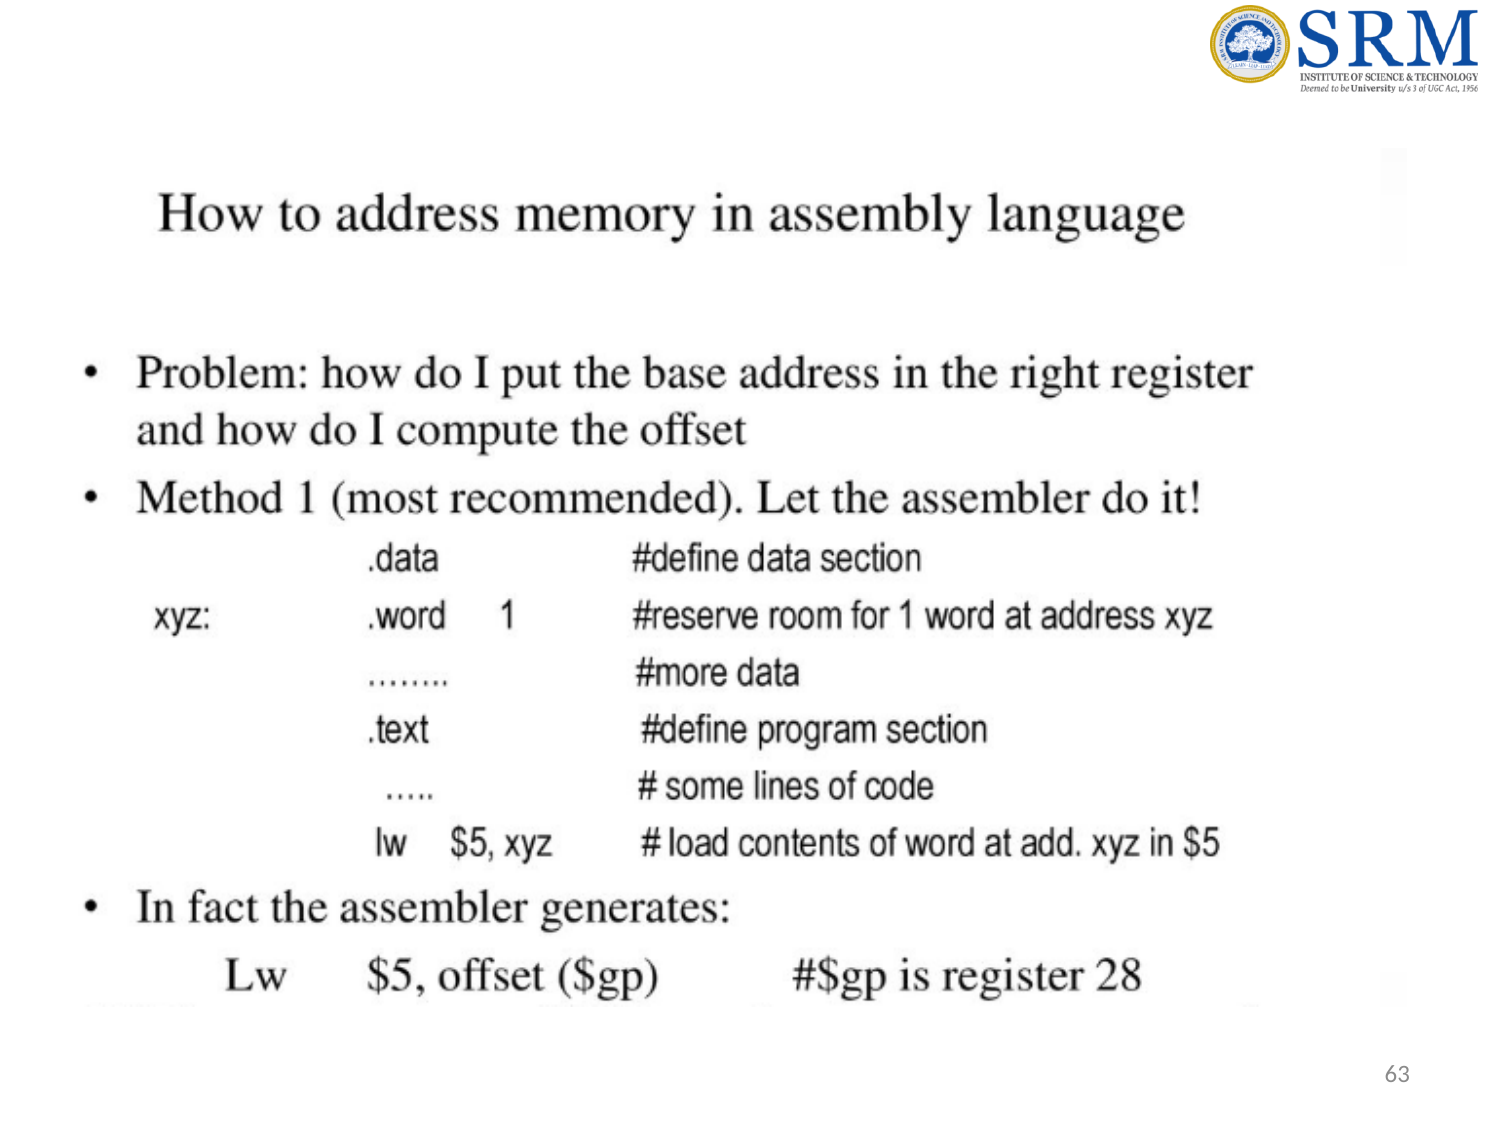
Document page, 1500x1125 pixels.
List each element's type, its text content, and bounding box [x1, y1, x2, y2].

picture [0, 148, 1408, 1007]
picture [1210, 5, 1478, 93]
slide_number 63 [1074, 1042, 1425, 1103]
